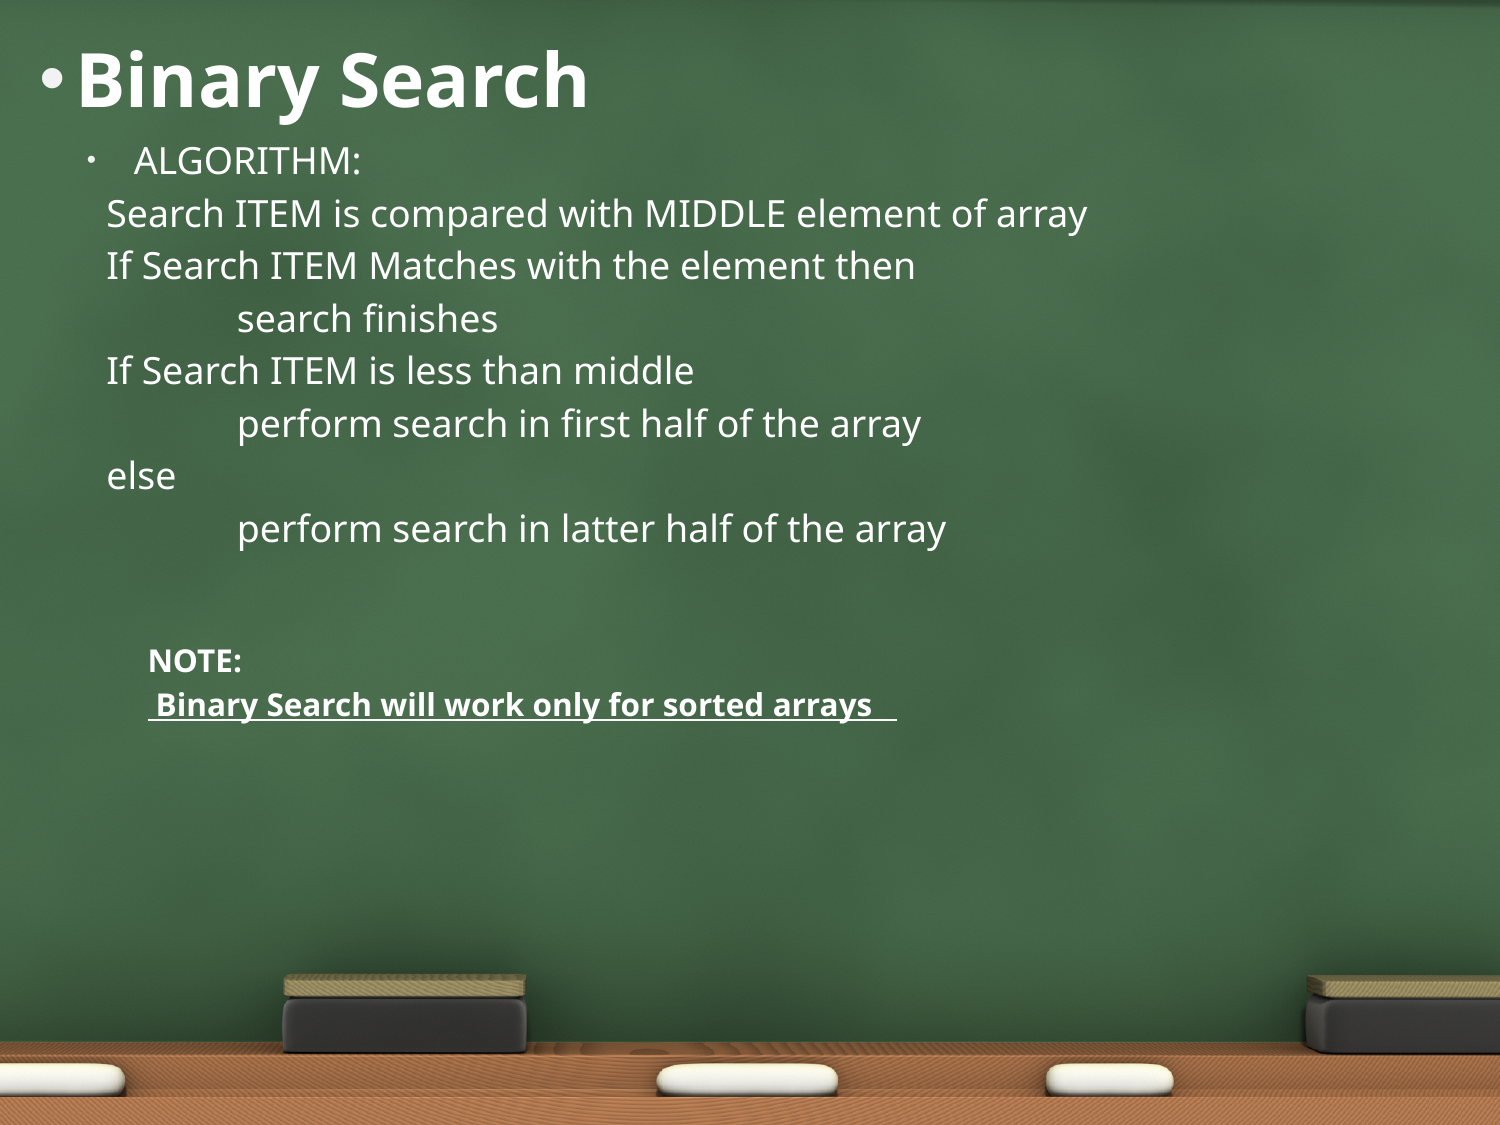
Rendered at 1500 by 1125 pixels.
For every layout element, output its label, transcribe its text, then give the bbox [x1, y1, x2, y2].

picture [0, 0, 1500, 1125]
list ALGORITHM: Search ITEM is compared with MIDDLE element of array If Search ITEM Matches with the element then search finishes If Search ITEM is less than middle perform search in first half of the array else perform search in latter half of the array [62, 129, 1341, 705]
list NOTE: Binary Search will work only for sorted arrays [123, 633, 1403, 776]
title Binary Search [24, 24, 1375, 130]
